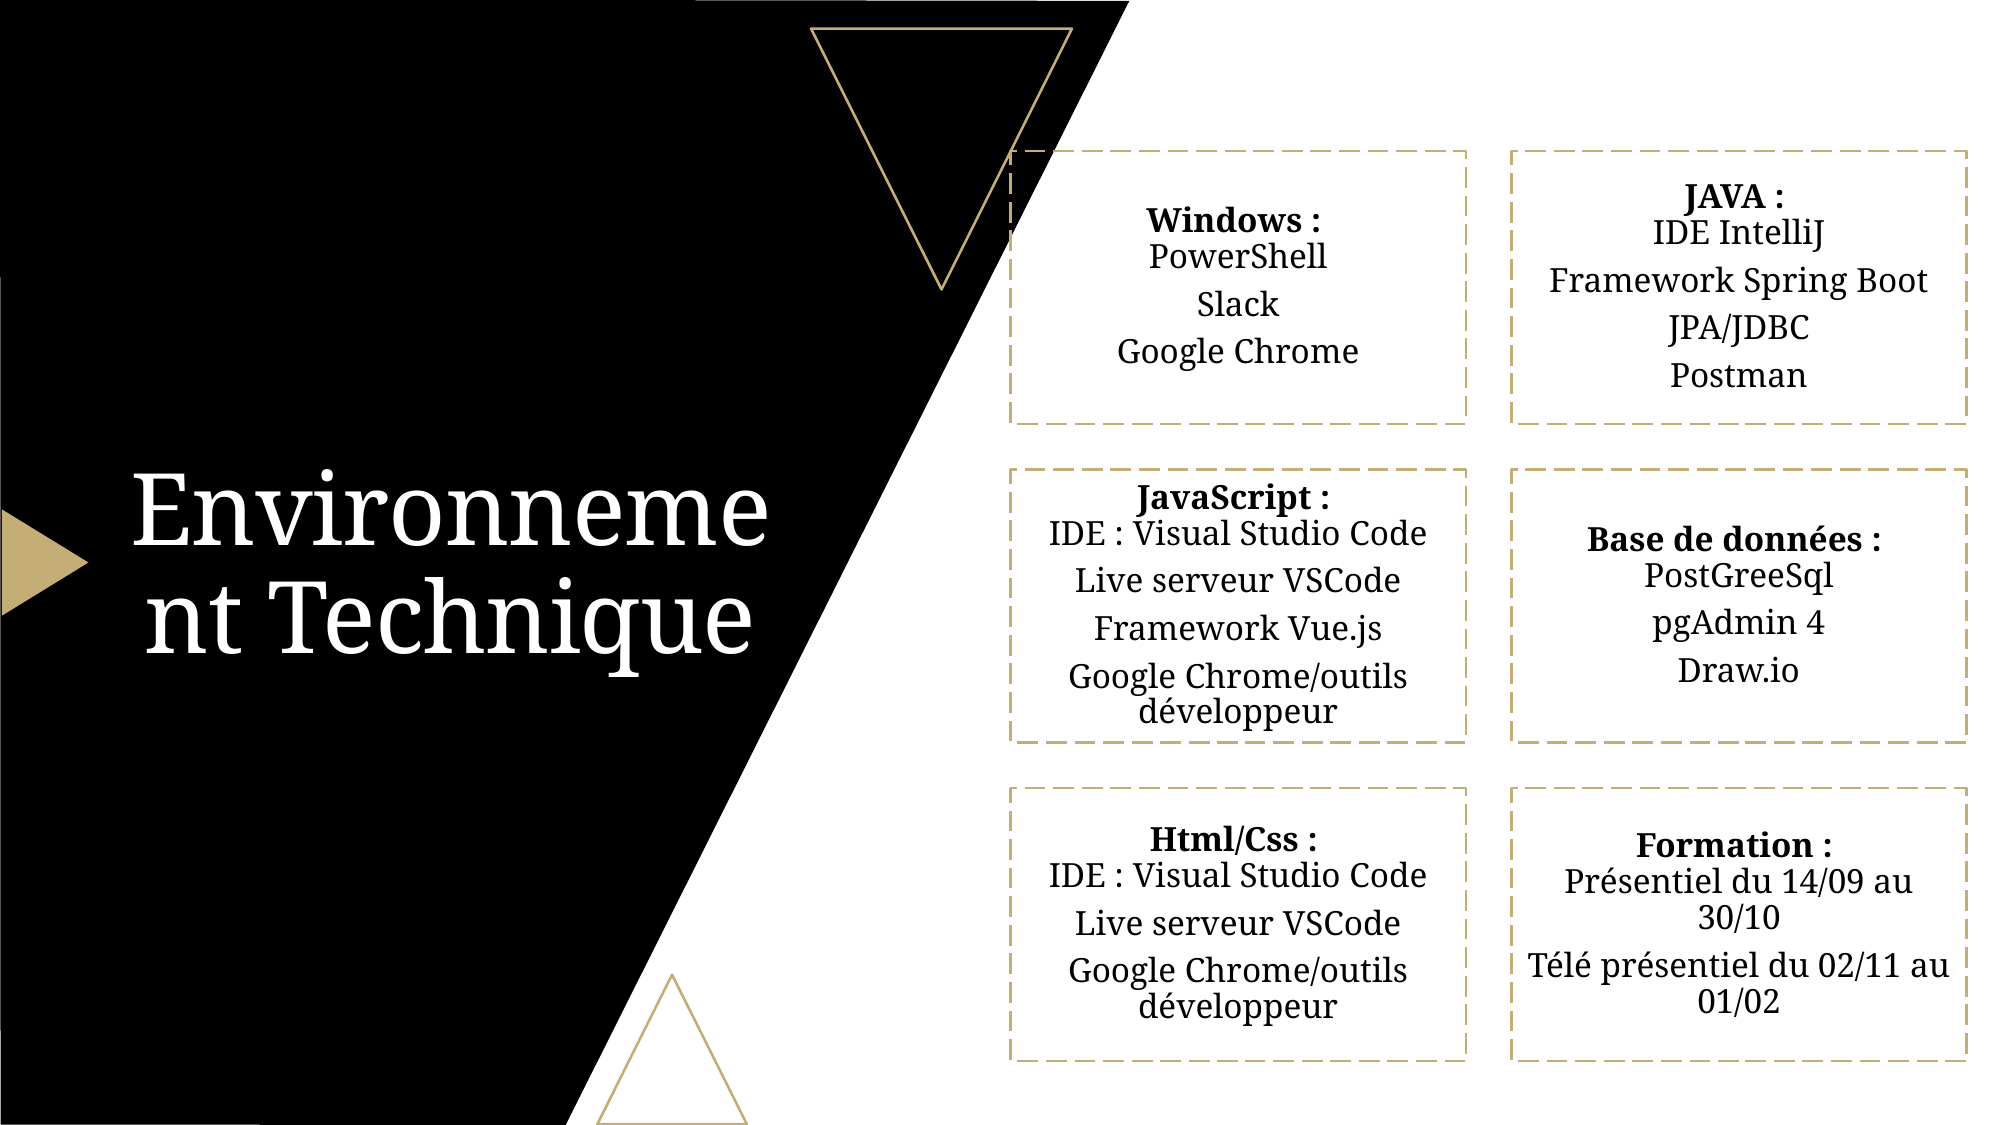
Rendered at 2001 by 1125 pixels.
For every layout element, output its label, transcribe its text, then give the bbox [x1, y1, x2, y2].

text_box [1010, 105, 1968, 1107]
title Environnement Technique [90, 320, 812, 814]
